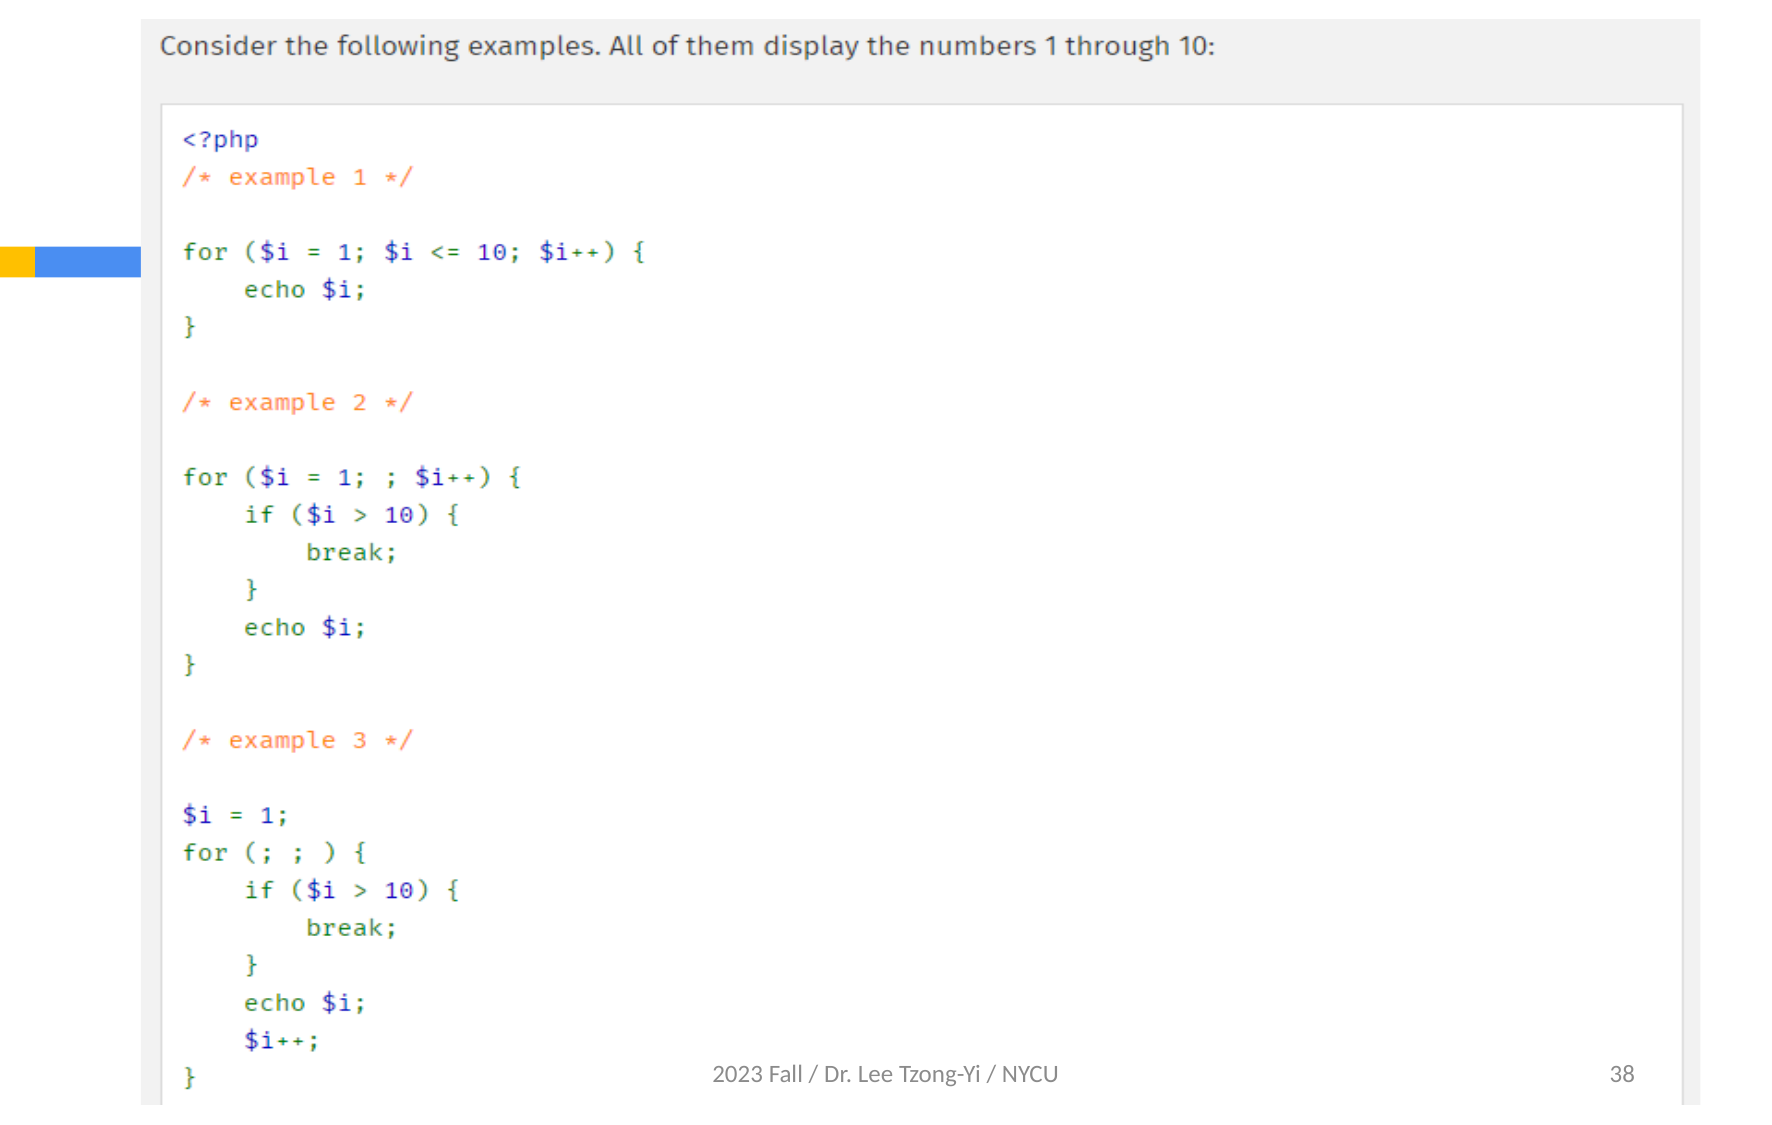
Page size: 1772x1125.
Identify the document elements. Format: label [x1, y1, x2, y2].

picture [140, 19, 1701, 1105]
